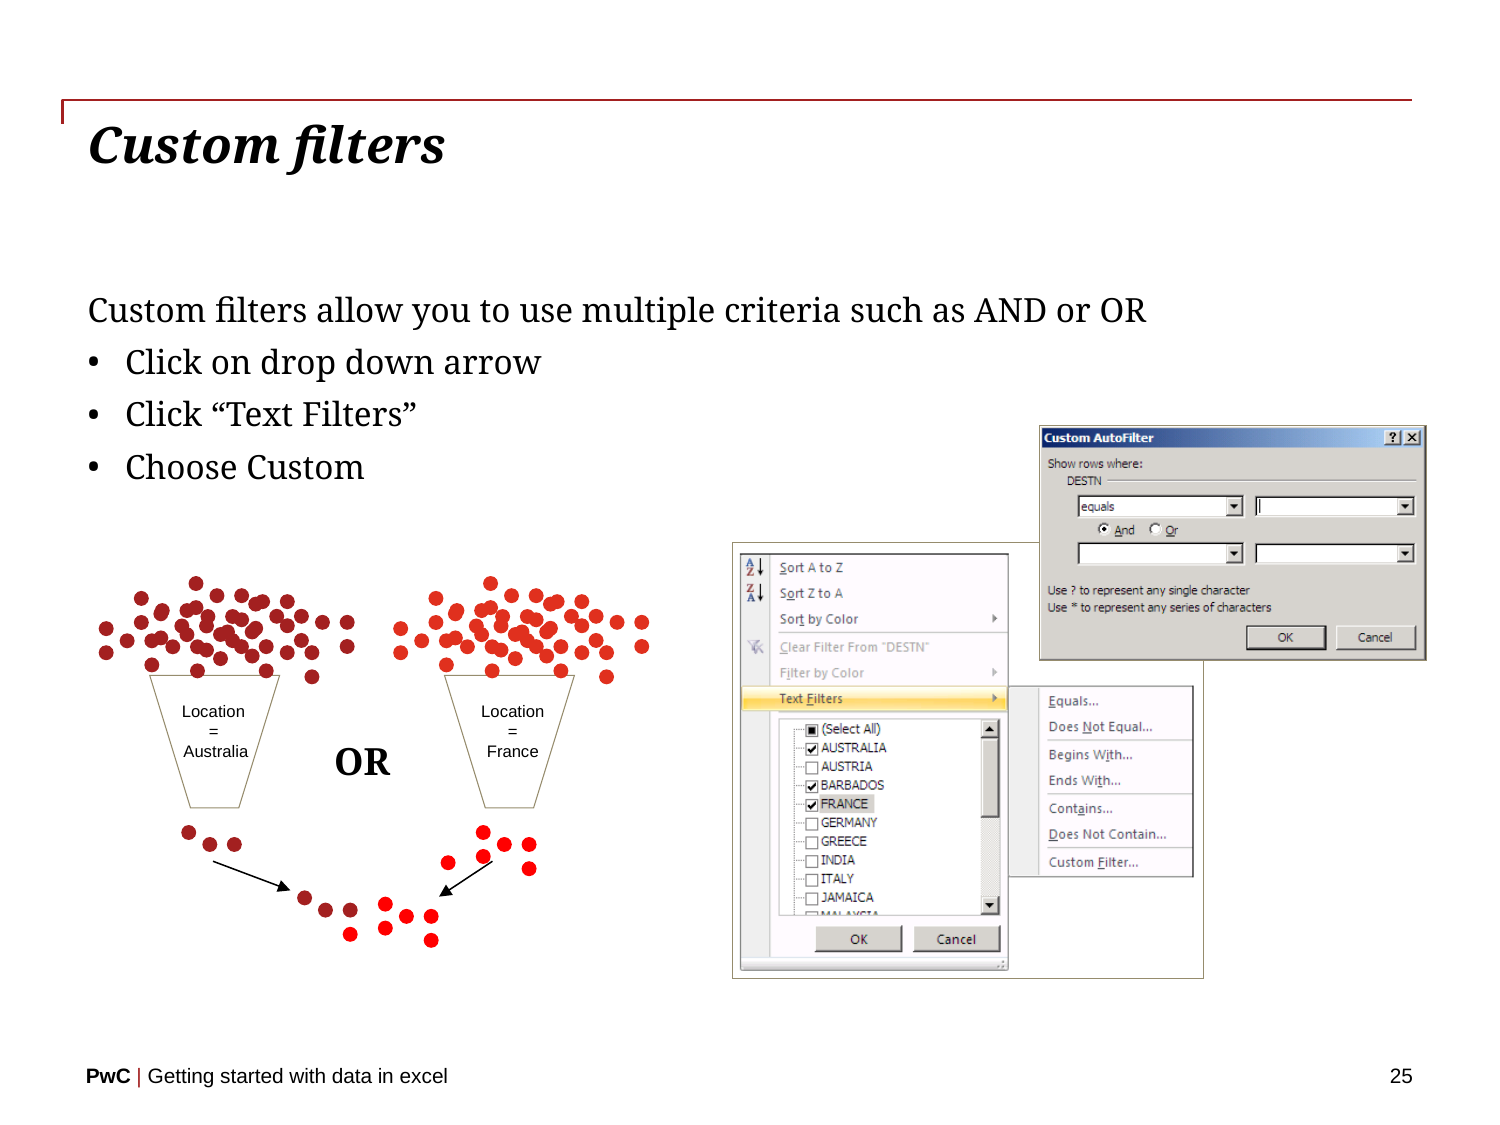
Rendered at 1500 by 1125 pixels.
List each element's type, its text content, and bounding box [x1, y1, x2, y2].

text_box [342, 926, 358, 942]
text_box [342, 902, 358, 918]
text_box [297, 890, 313, 906]
text_box [440, 855, 456, 871]
text_box [155, 693, 275, 700]
text_box [181, 825, 197, 841]
text_box [475, 848, 491, 864]
text_box [449, 693, 569, 700]
slide_number 25 [1162, 1062, 1413, 1088]
text_box [398, 908, 414, 924]
text_box [317, 902, 333, 918]
text_box OR [319, 730, 406, 790]
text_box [98, 575, 355, 685]
text_box [226, 836, 242, 852]
text_box [202, 836, 218, 852]
text_box [496, 836, 512, 852]
text_box [439, 861, 493, 897]
text_box [470, 761, 549, 808]
text_box [423, 908, 439, 924]
text_box Location = France [441, 700, 586, 761]
text_box [423, 932, 439, 948]
text_box [377, 896, 393, 912]
text_box [176, 761, 254, 808]
list Custom filters allow you to use multiple criteria such as AND or OR Click on drop down arrow Click “Text Filters” Choose Custom [87, 288, 1413, 489]
text_box [521, 861, 537, 877]
picture [732, 425, 1426, 979]
title Custom filters [87, 113, 1413, 174]
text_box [392, 575, 650, 685]
text_box [475, 825, 491, 841]
text_box [521, 836, 537, 852]
text_box [377, 920, 393, 936]
text_box [212, 861, 291, 892]
text_box Location = Australia [152, 700, 280, 761]
